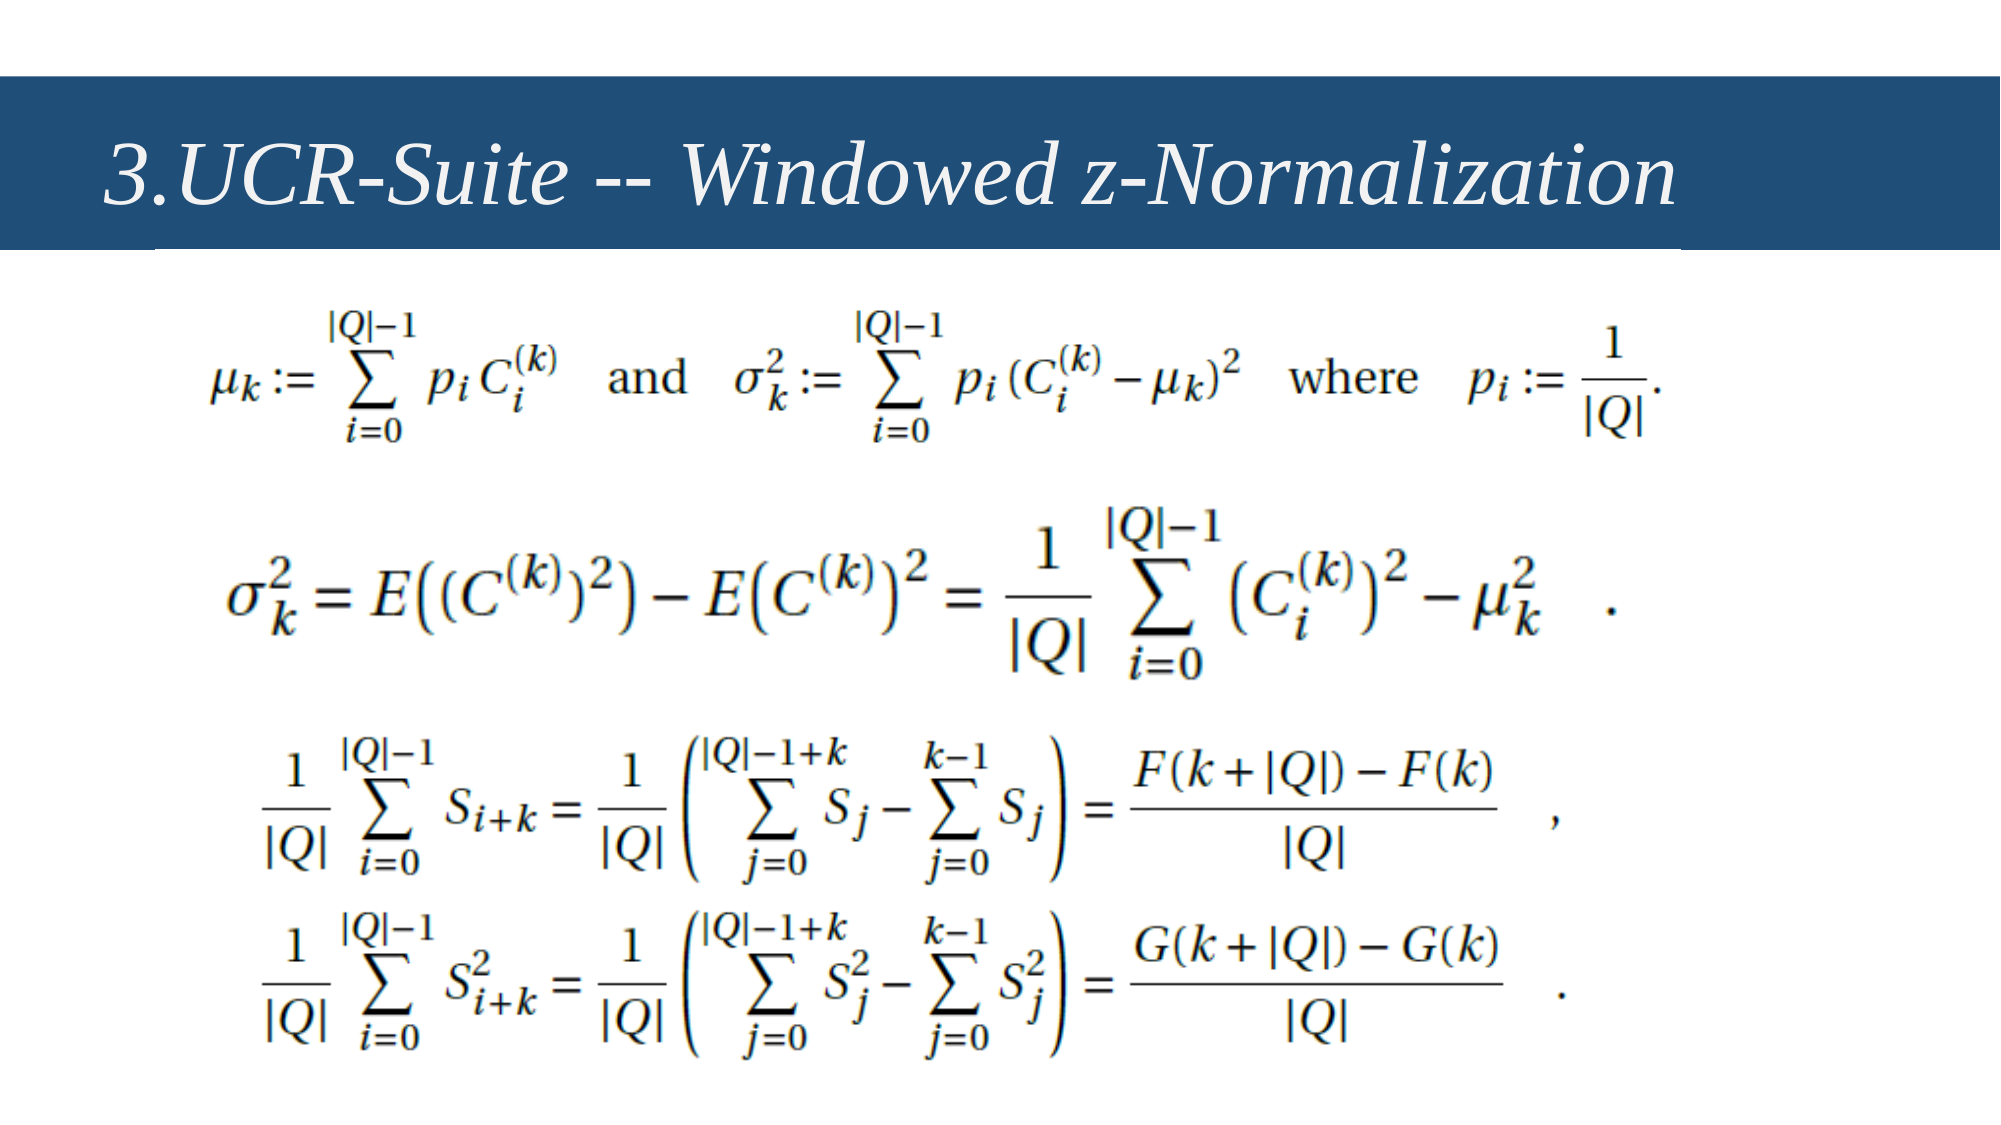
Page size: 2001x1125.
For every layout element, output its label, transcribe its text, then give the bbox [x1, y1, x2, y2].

text_box [0, 75, 89, 251]
picture [154, 249, 1703, 1084]
text_box [1815, 75, 2000, 251]
title 3.UCR-Suite -- Windowed z-Normalization [89, 66, 1815, 285]
